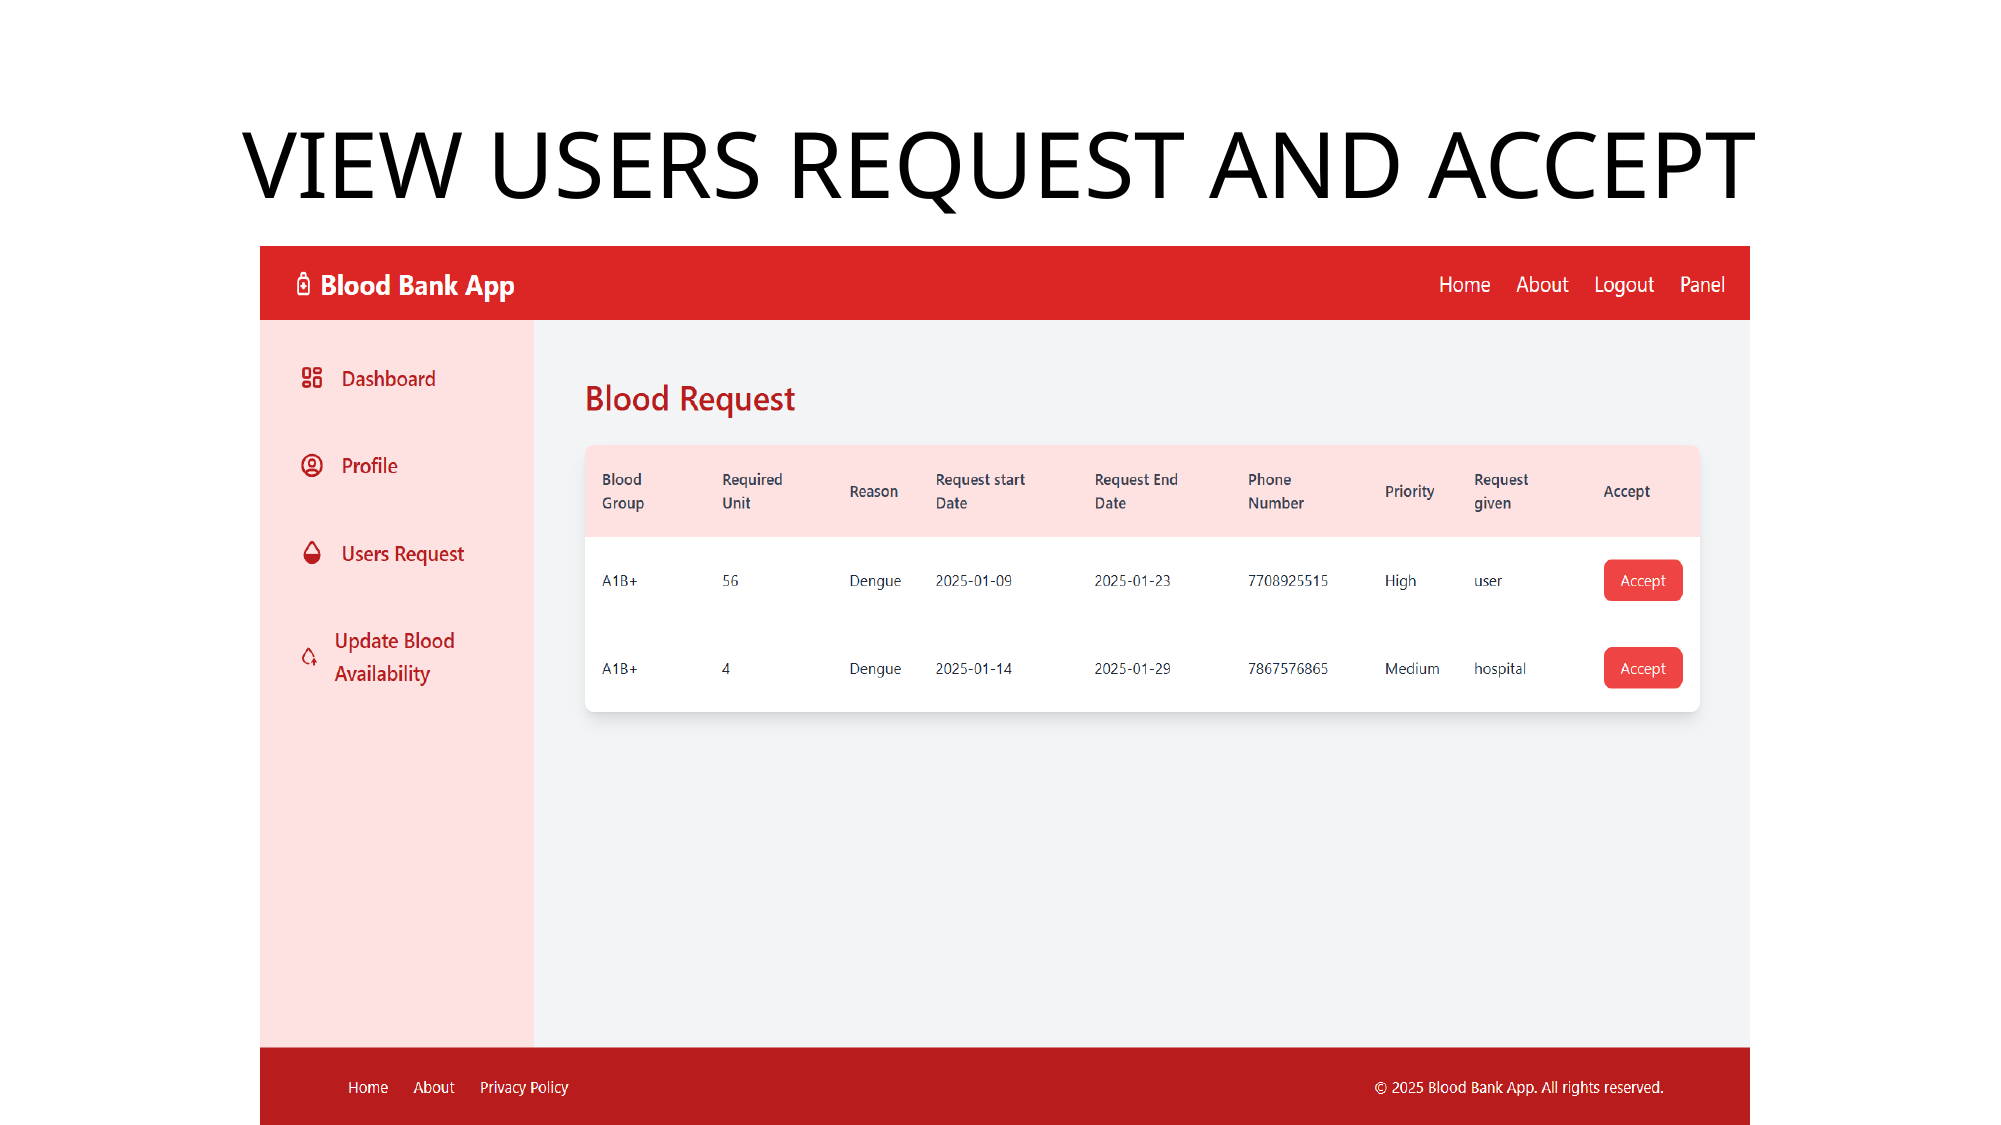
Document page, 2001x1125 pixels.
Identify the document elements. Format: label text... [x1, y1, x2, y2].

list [260, 246, 1751, 1125]
title VIEW USERS REQUEST AND ACCEPT [137, 59, 1863, 278]
